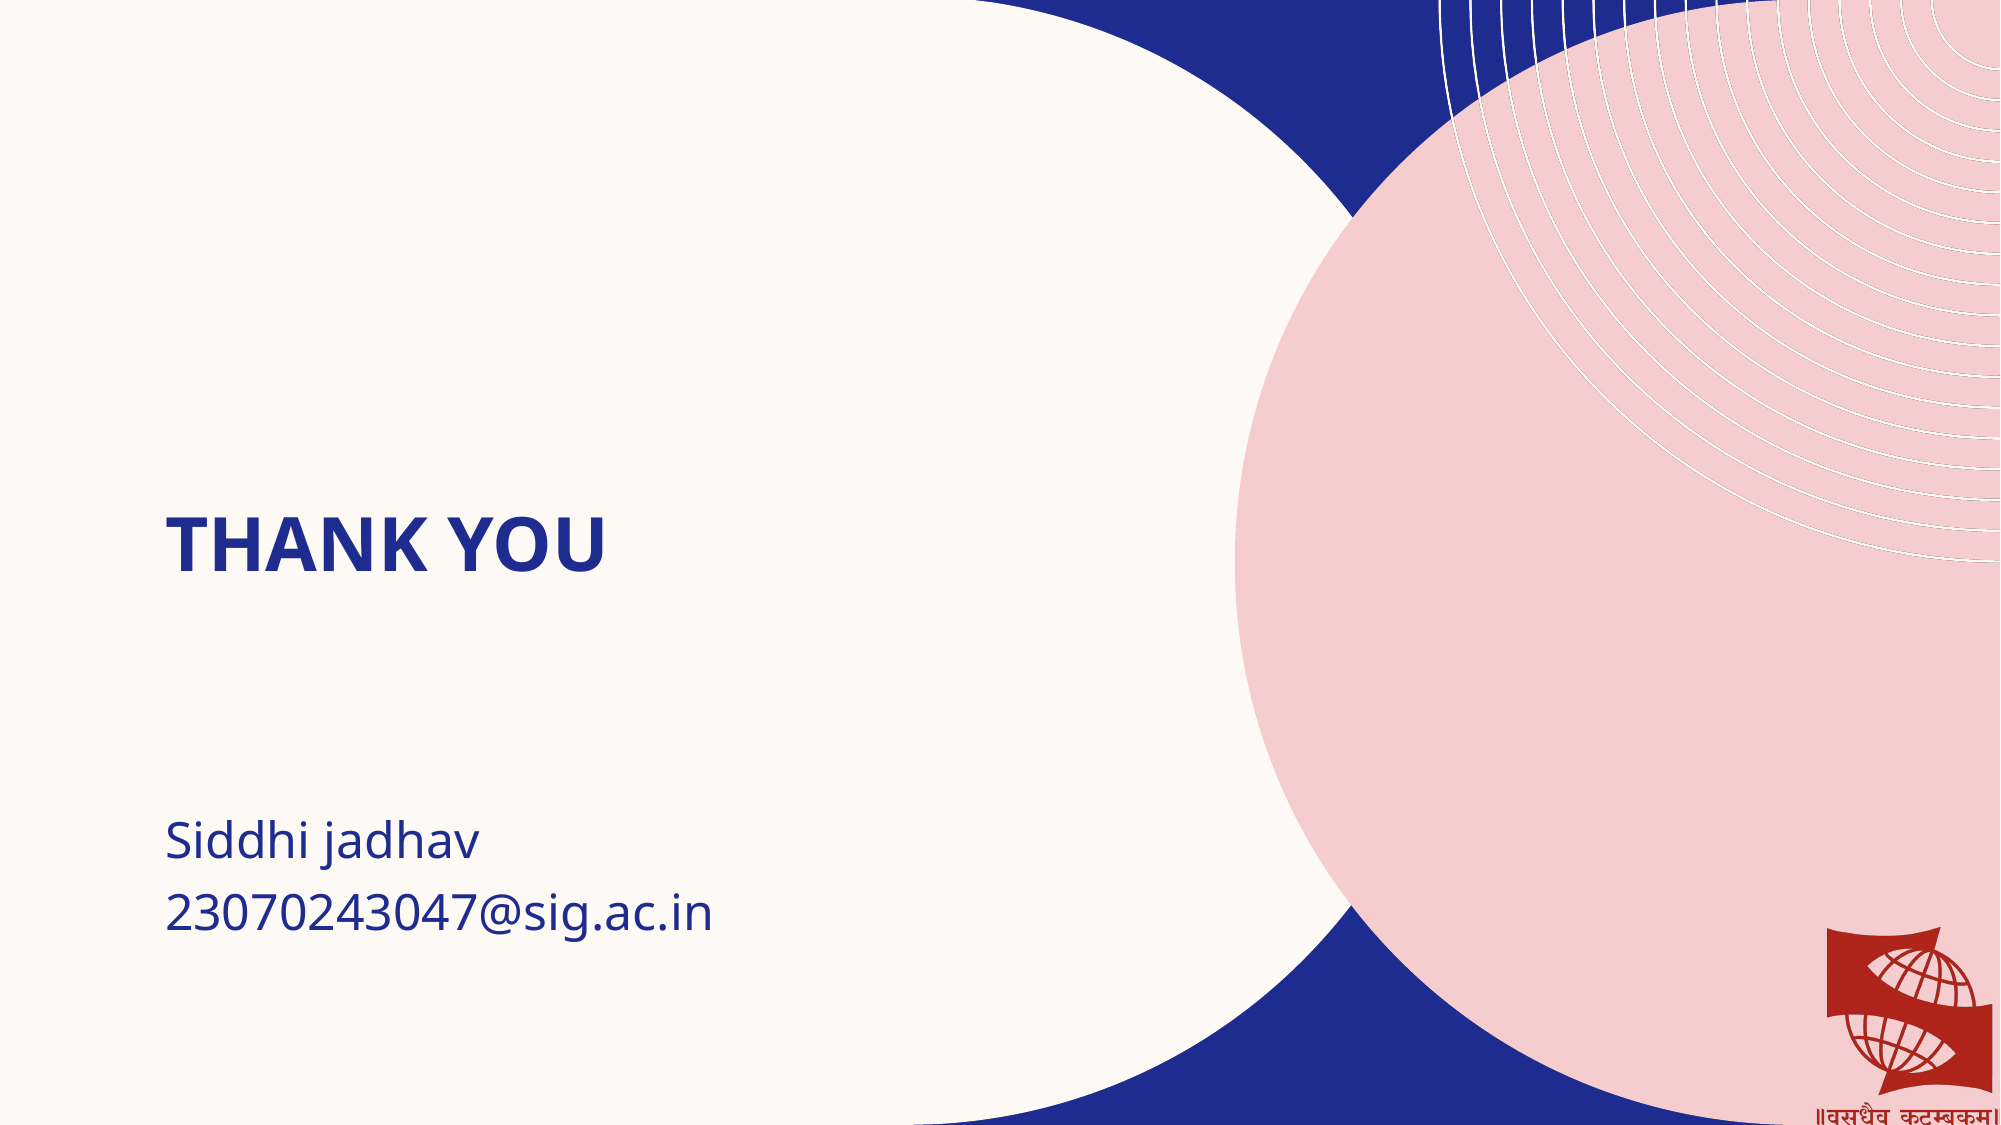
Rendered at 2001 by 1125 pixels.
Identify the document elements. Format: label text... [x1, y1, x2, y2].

title Thank you [150, 139, 1088, 587]
subtitle Siddhi jadhav 23070243047@sig.ac.in [150, 808, 1088, 1125]
picture [1786, 904, 2000, 1125]
picture [1438, 0, 2001, 563]
